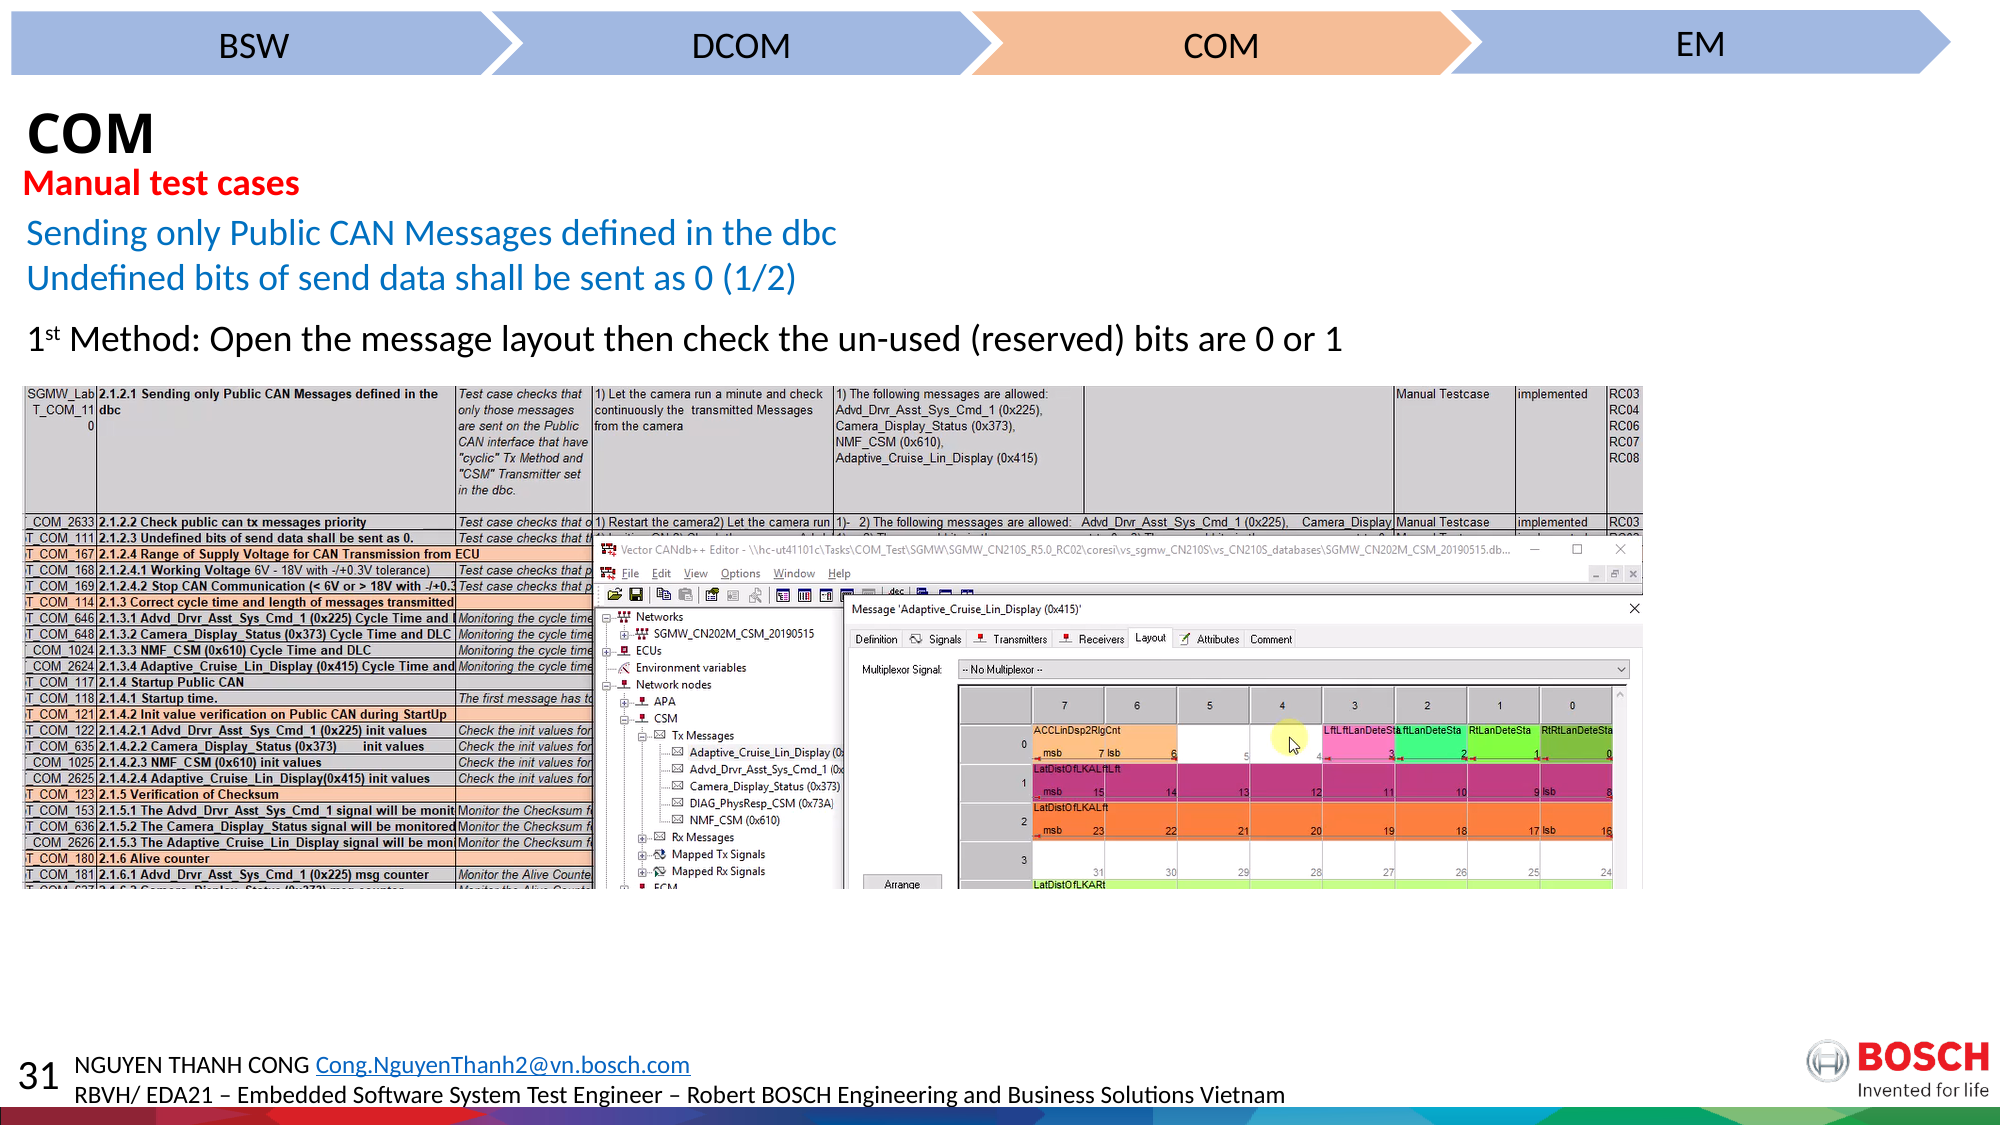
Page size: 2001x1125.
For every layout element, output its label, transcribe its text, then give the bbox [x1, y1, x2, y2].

text_box DCOM [491, 11, 992, 75]
text_box COM [971, 11, 1472, 75]
text_box EM [1451, 10, 1952, 74]
text_box BSW [11, 11, 513, 75]
text_box Sending only Public CAN Messages defined in the dbc Undefined bits of send data shall be sent as 0 (1/2) [11, 211, 1116, 306]
text_box COM [11, 97, 855, 150]
text_box Manual test cases [7, 150, 1952, 211]
picture [22, 386, 1643, 889]
text_box 1st Method: Open the message layout then check the un-used (reserved) bits are 0 or 1 [11, 307, 1614, 367]
picture [0, 1017, 2000, 1125]
